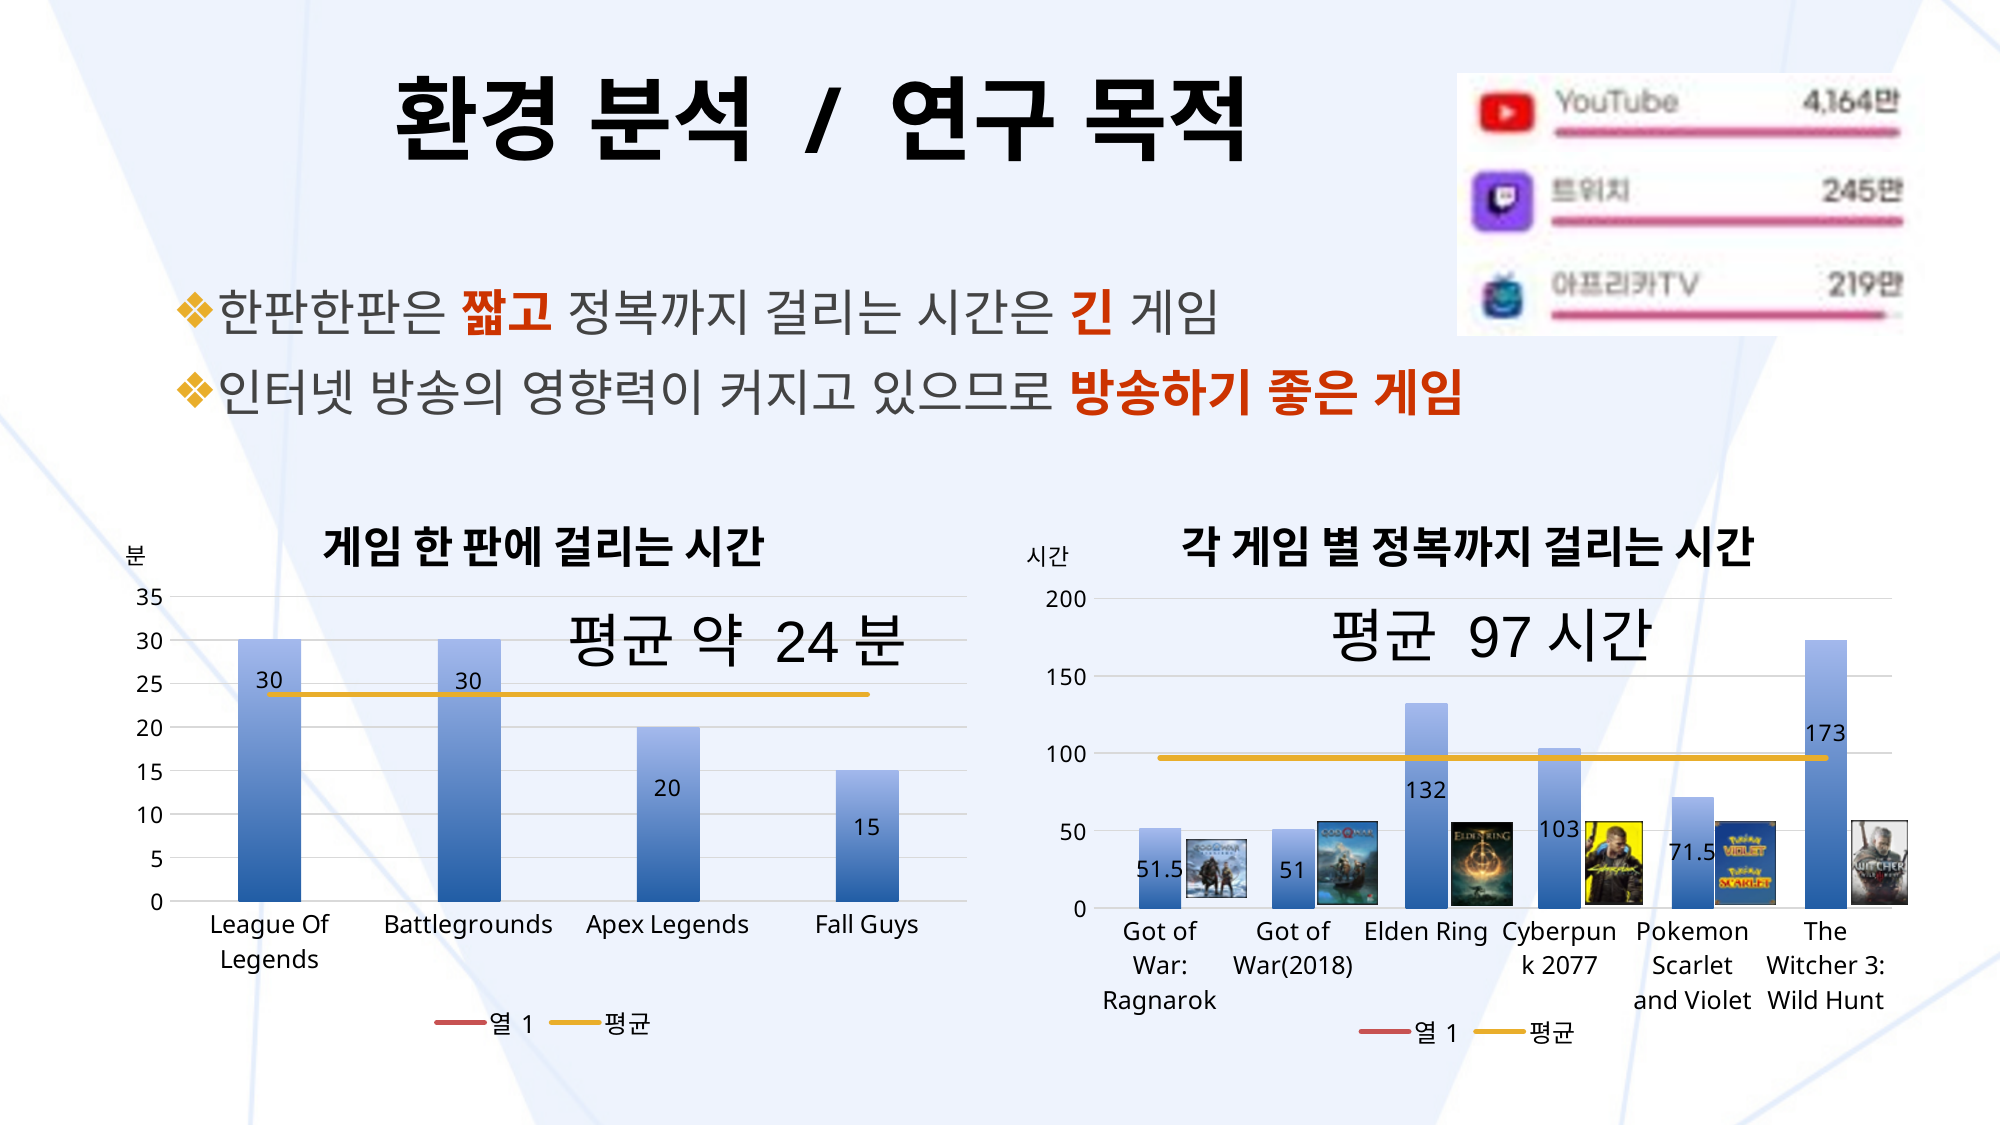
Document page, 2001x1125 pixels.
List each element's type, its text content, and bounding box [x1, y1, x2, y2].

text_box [1023, 480, 1914, 1057]
chart [100, 480, 988, 1048]
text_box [1457, 73, 1926, 337]
title 환경 분석 / 연구 목적 [228, 47, 1419, 173]
text_box 시간 [1012, 534, 1018, 578]
list 한판한판은 짧고 정복까지 걸리는 시간은 긴 게임 인터넷 방송의 영향력이 커지고 있으므로 방송하기 좋은 게임 [157, 265, 1925, 1014]
